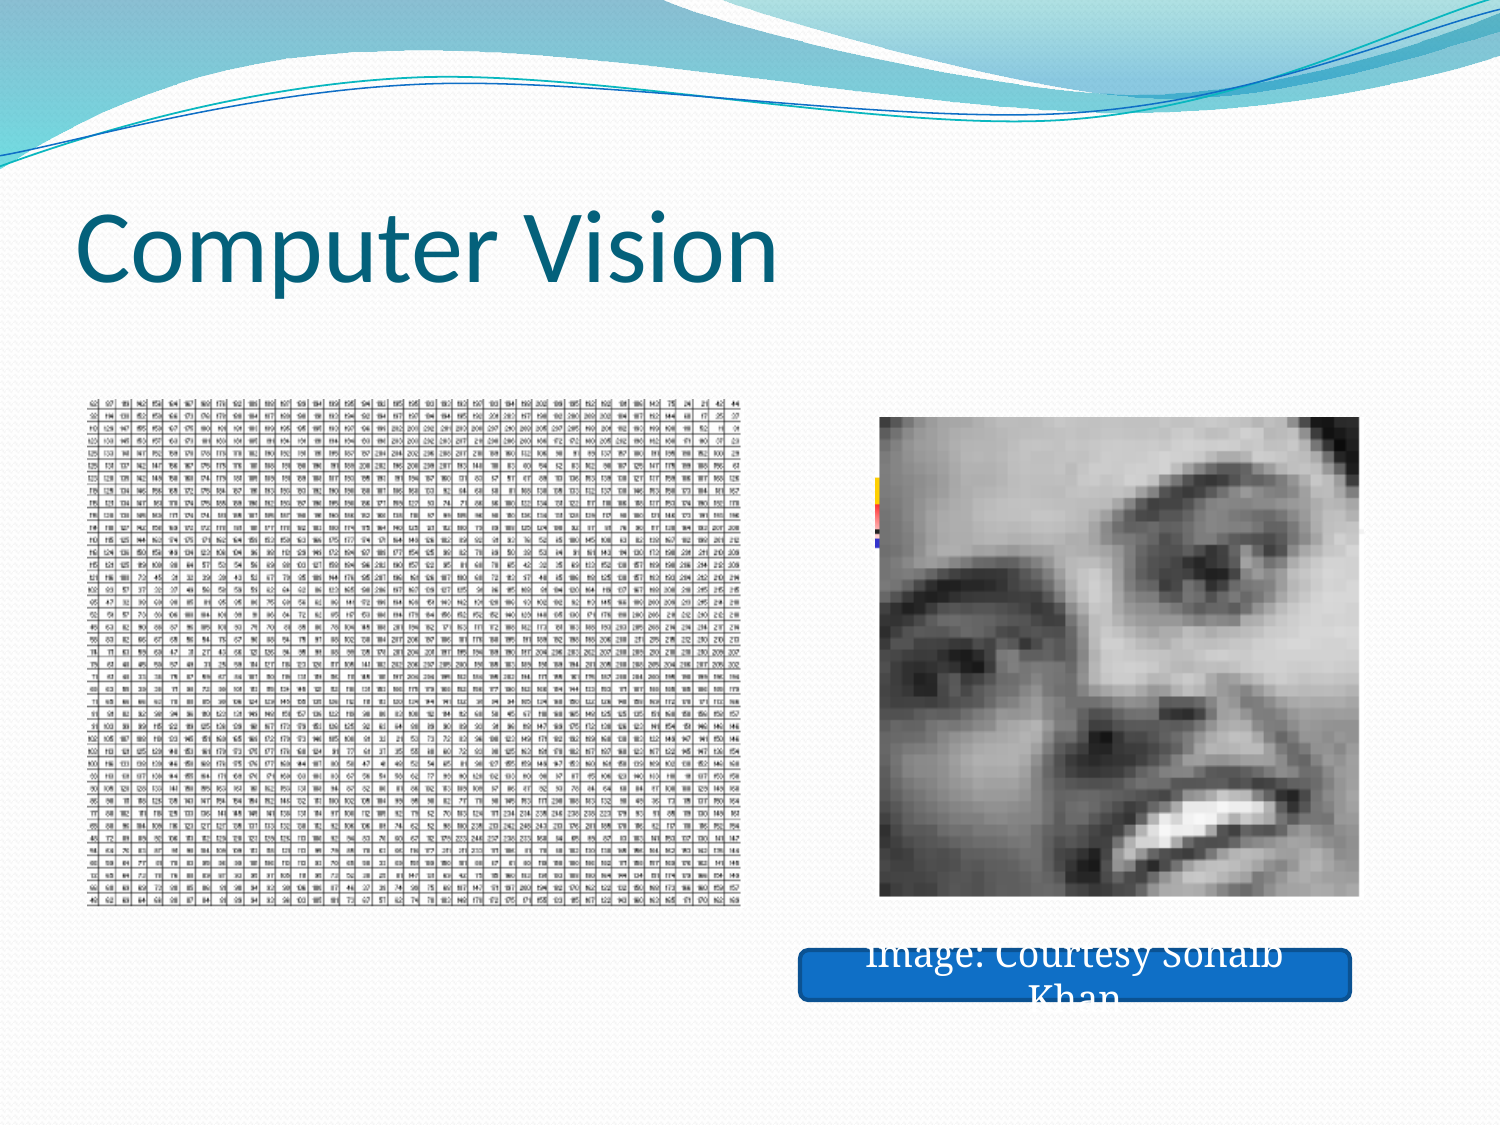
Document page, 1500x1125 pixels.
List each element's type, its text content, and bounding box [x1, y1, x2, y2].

picture [87, 399, 745, 909]
text_box image: Courtesy Sohaib Khan [797, 947, 1353, 1003]
title Computer Vision [75, 115, 1425, 303]
picture [874, 416, 1365, 901]
